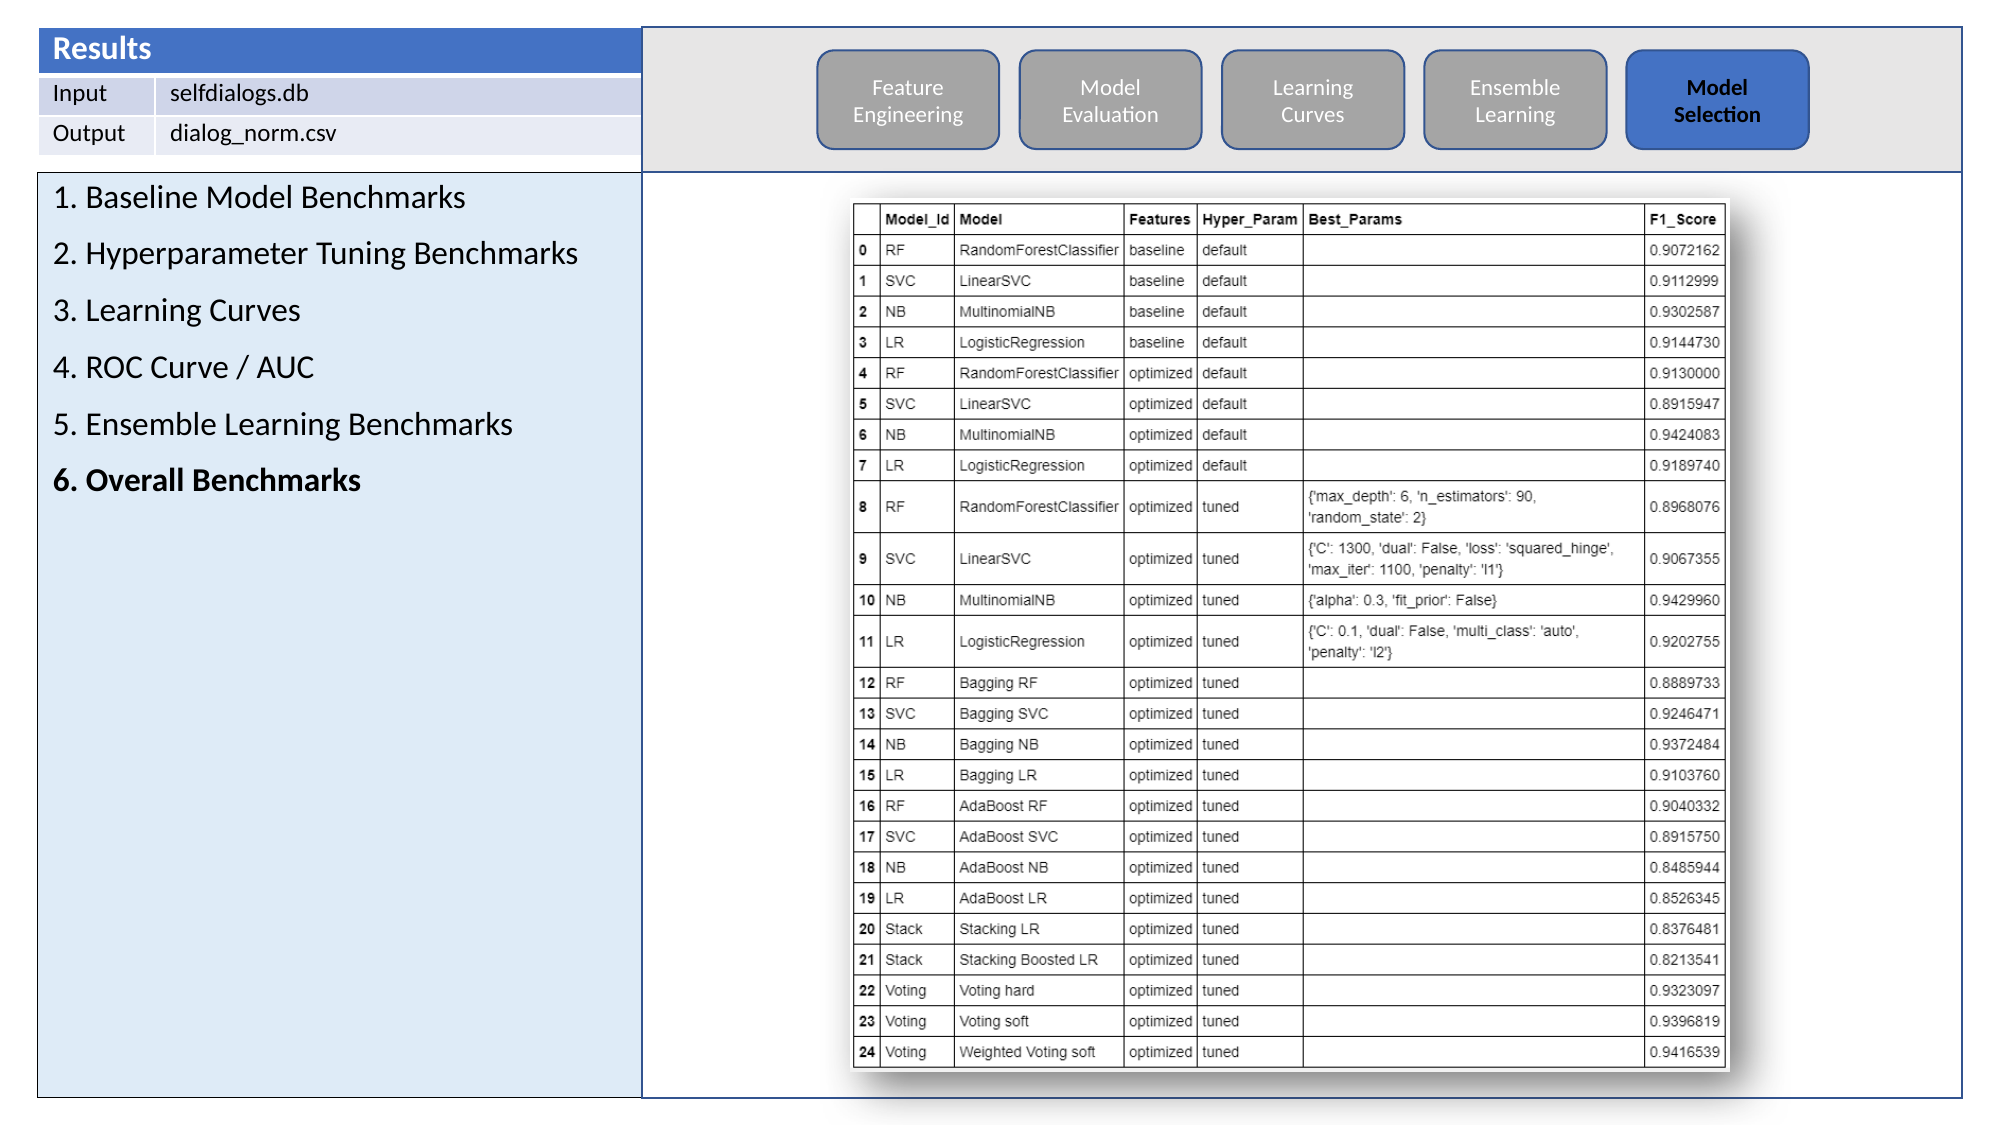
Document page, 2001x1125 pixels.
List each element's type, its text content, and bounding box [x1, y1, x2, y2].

table_cell Input [39, 78, 154, 115]
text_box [642, 27, 1963, 173]
table_cell selfdialogs.db [156, 78, 641, 115]
picture [850, 198, 1730, 1072]
table_cell Output [39, 117, 154, 155]
list 1. Baseline Model Benchmarks 2. Hyperparameter Tuning Benchmarks 3. Learning Curves 4. ROC Curve / AUC 5. Ensemble Learning Benchmarks 6. Overall Benchmarks [37, 172, 641, 1098]
text_box [641, 171, 1963, 1099]
table_cell dialog_norm.csv [156, 117, 641, 155]
table_header Results [39, 28, 641, 73]
